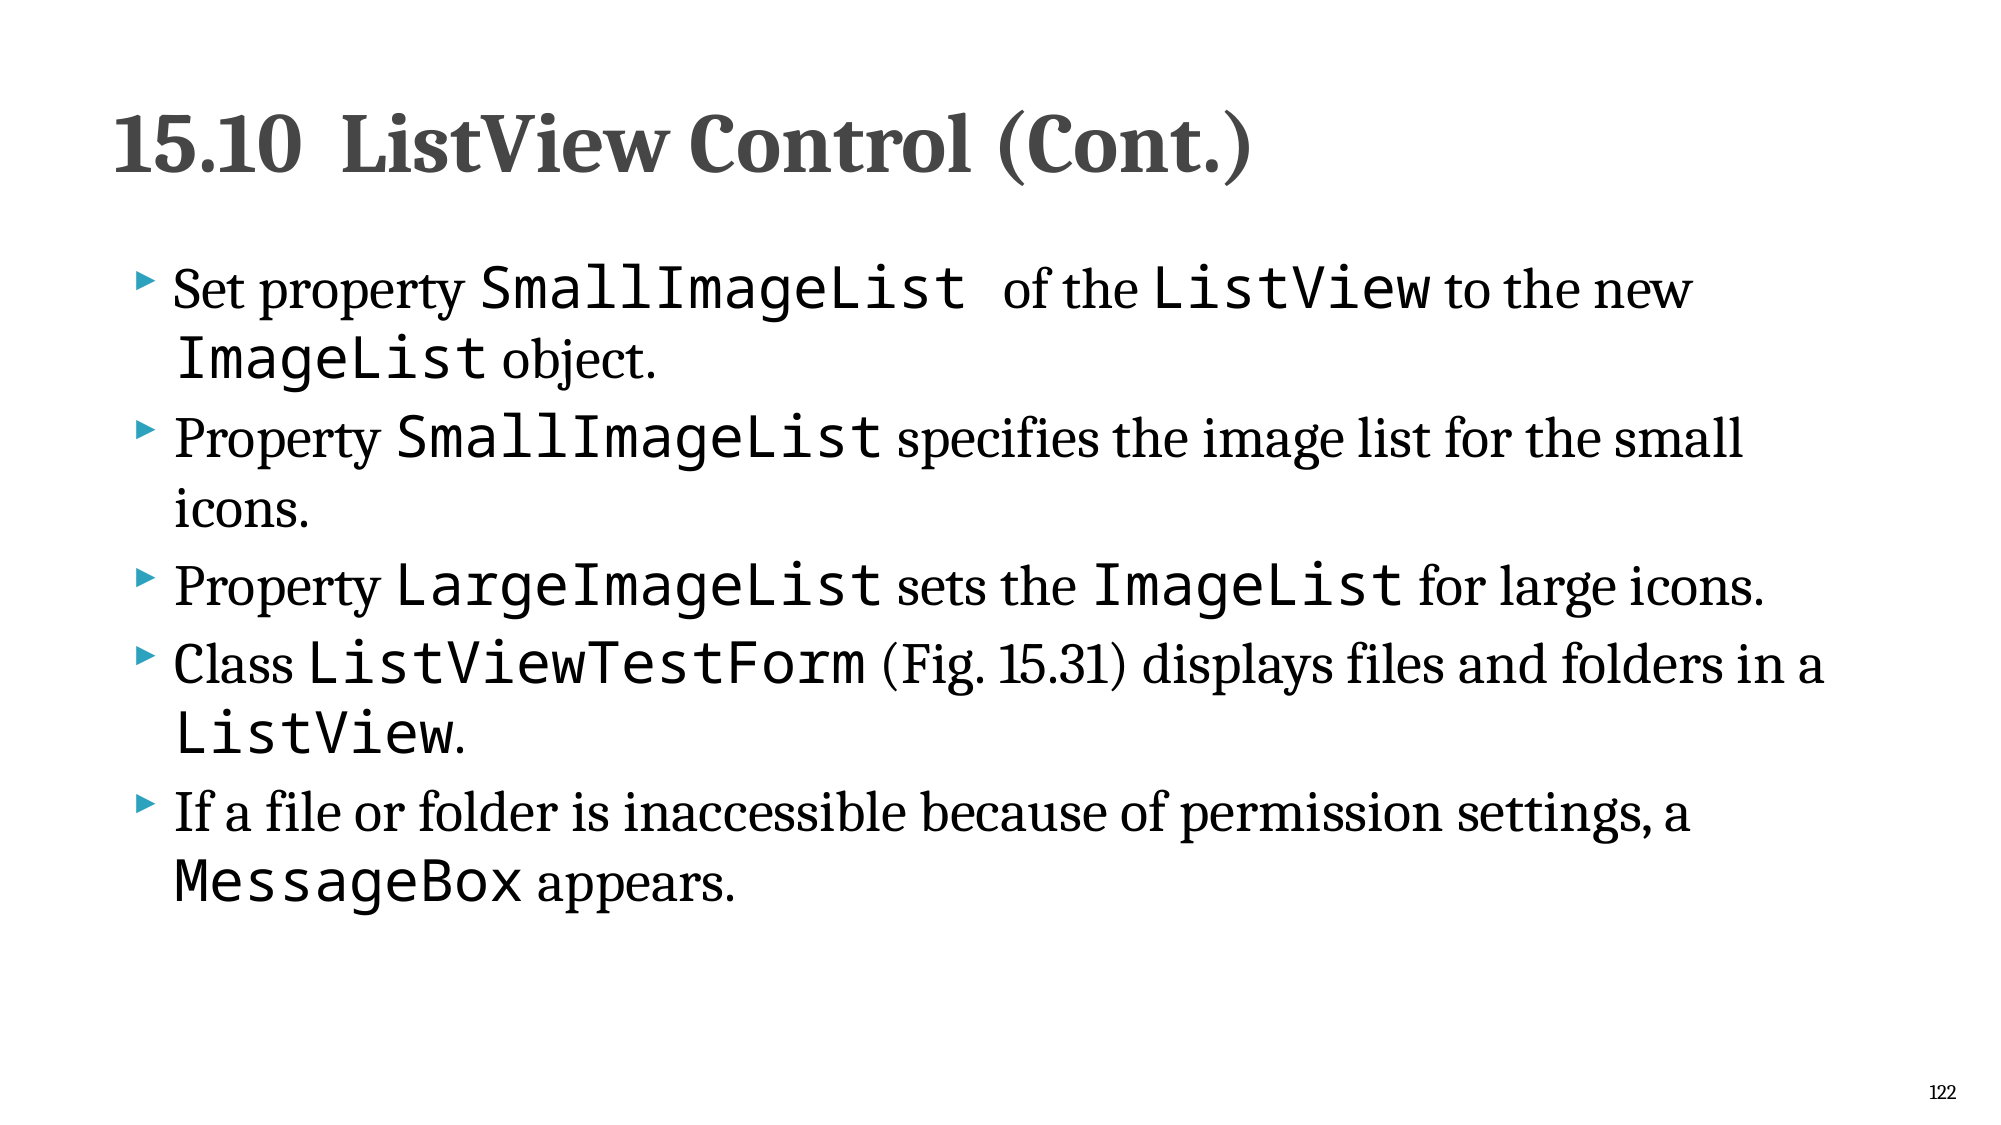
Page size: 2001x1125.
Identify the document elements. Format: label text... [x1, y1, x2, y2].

list Set property SmallImageList of the ListView to the new ImageList object. Property SmallImageList specifies the image list for the small icons. Property LargeImageList sets the ImageList for large icons. Class ListViewTestForm (Fig. 15.31) displays files and folders in a ListView. If a file or folder is inaccessible because of permission settings, a MessageBox appears. [99, 242, 1900, 986]
slide_number 122 [1891, 1051, 1972, 1112]
title 15.10 ListView Control (Cont.) [99, 45, 1900, 233]
